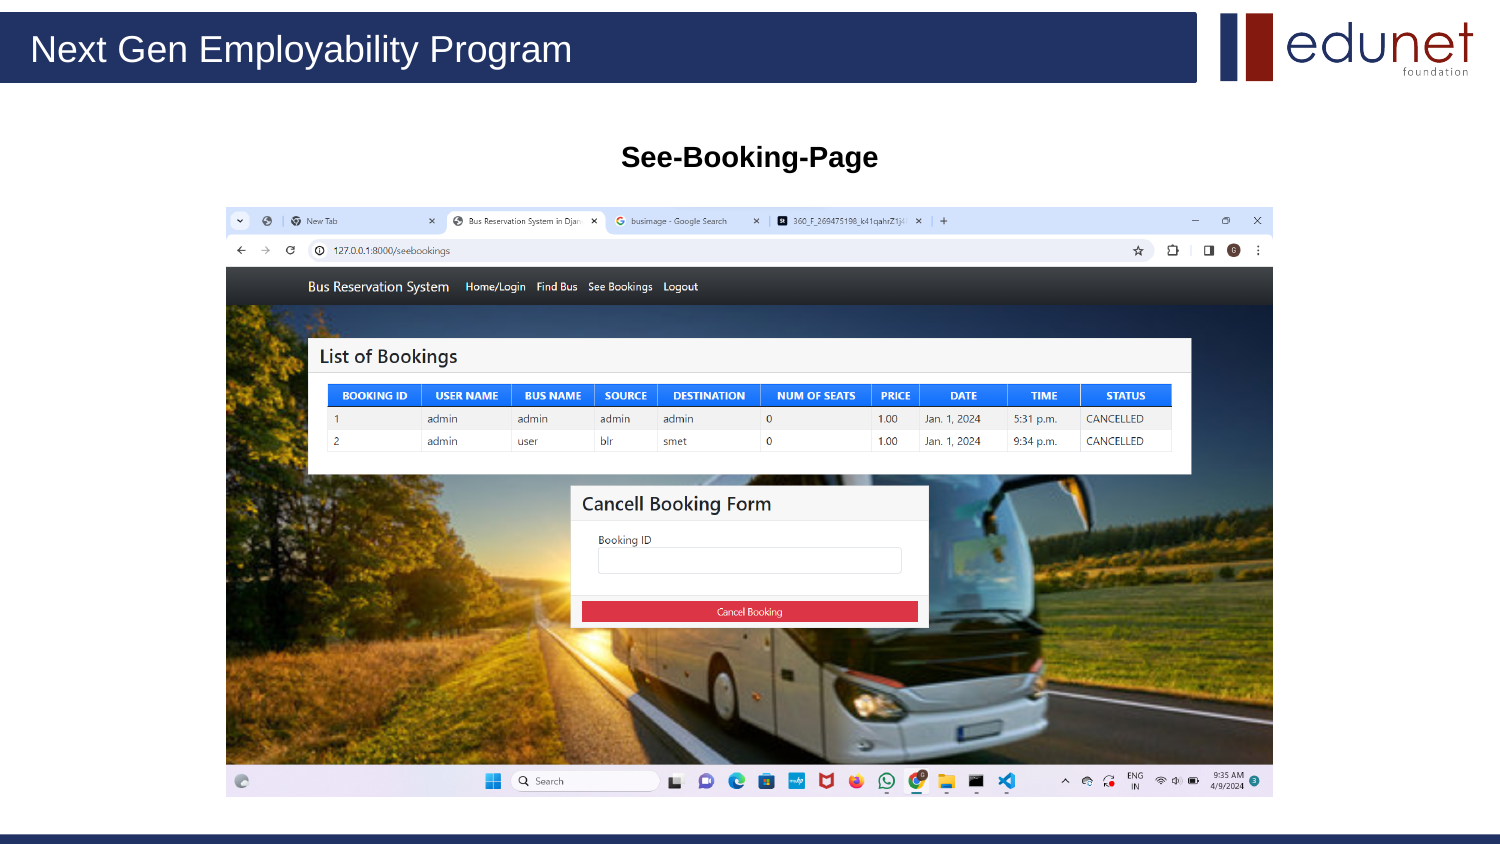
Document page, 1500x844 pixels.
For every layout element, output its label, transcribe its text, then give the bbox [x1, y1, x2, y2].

picture [1279, 14, 1482, 83]
picture [226, 207, 1274, 797]
title See-Booking-Page [103, 104, 1397, 208]
